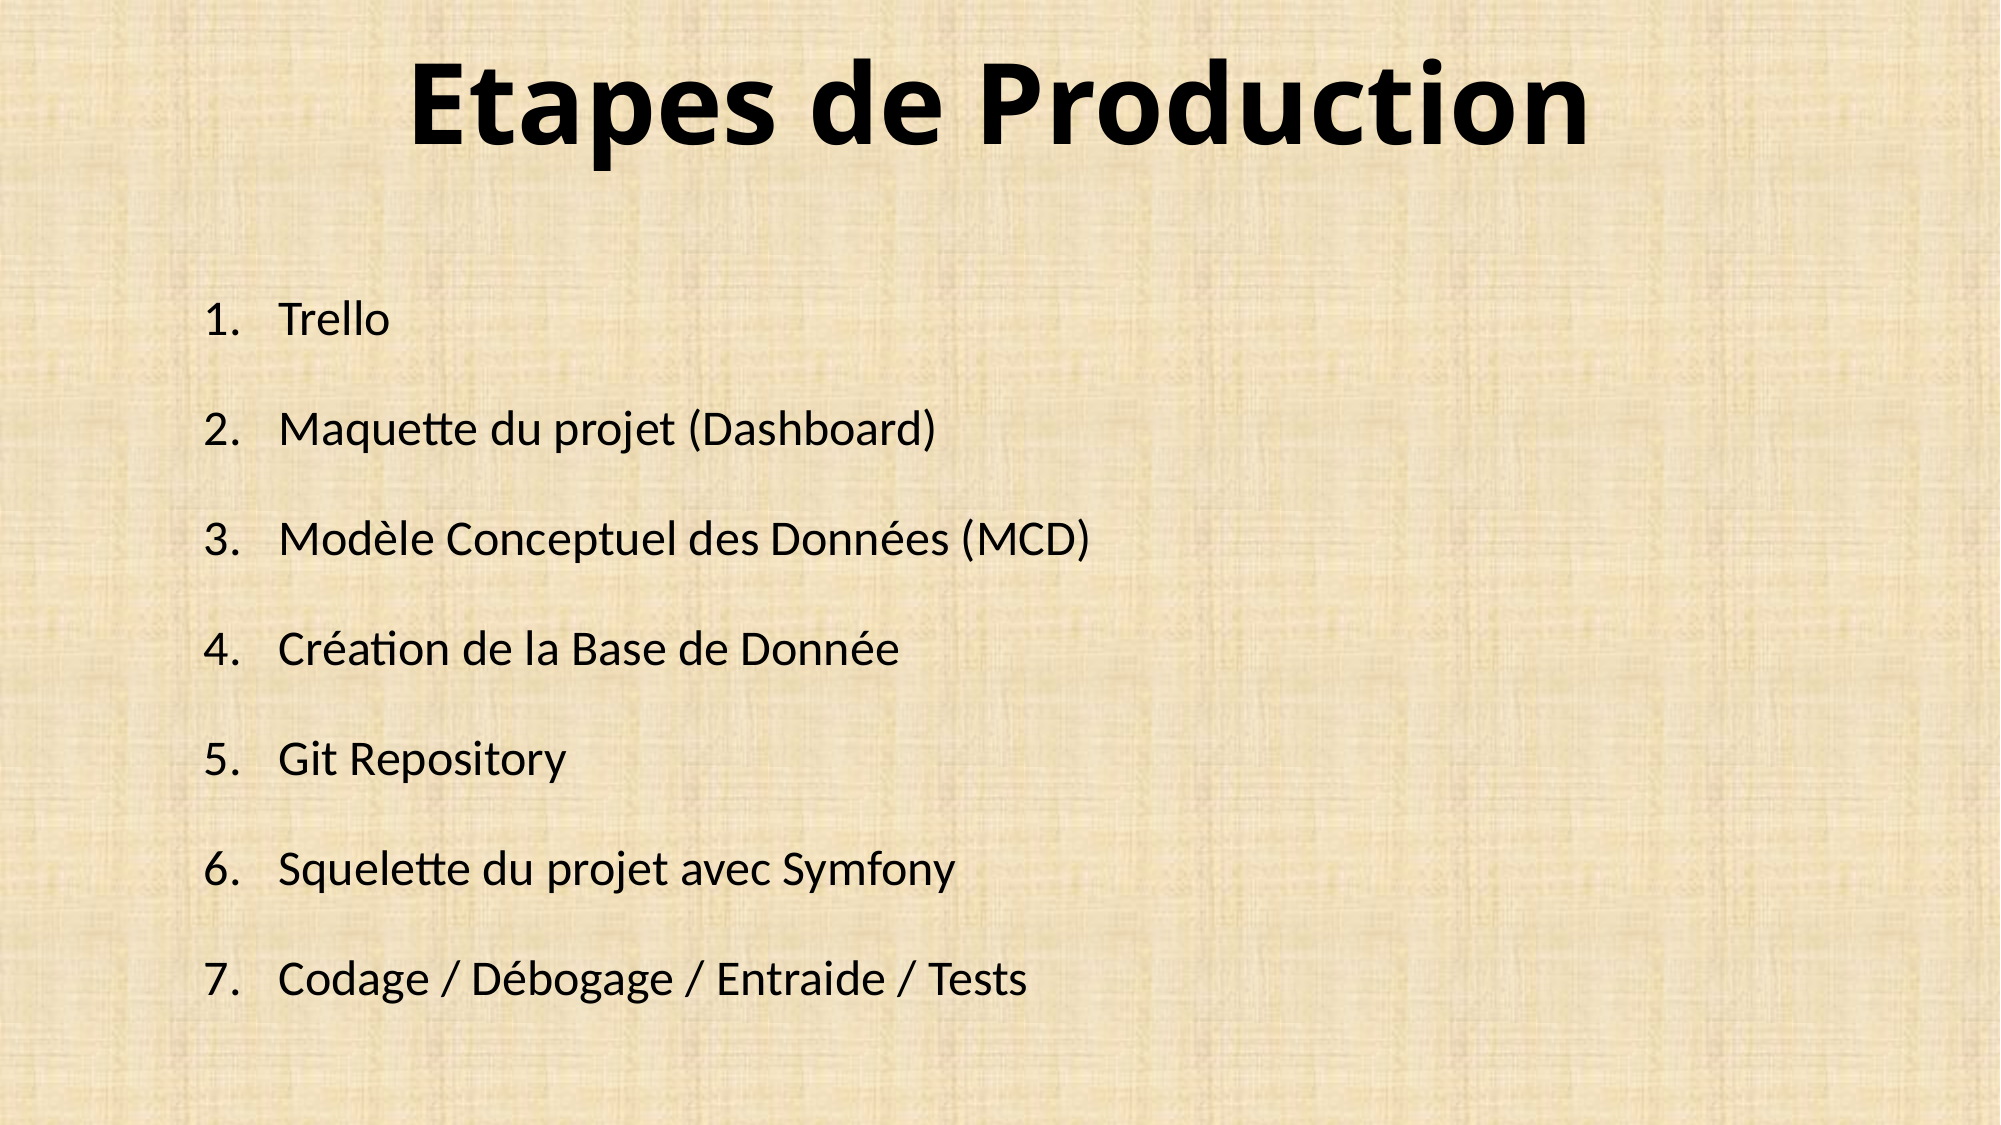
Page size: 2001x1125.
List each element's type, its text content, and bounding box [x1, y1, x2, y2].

title Etapes de Production [137, 0, 1863, 218]
text_box Trello Maquette du projet (Dashboard) Modèle Conceptuel des Données (MCD) Création de la Base de Donnée Git Repository Squelette du projet avec Symfony Codage / Débogage / Entraide / Tests [189, 278, 1885, 1125]
